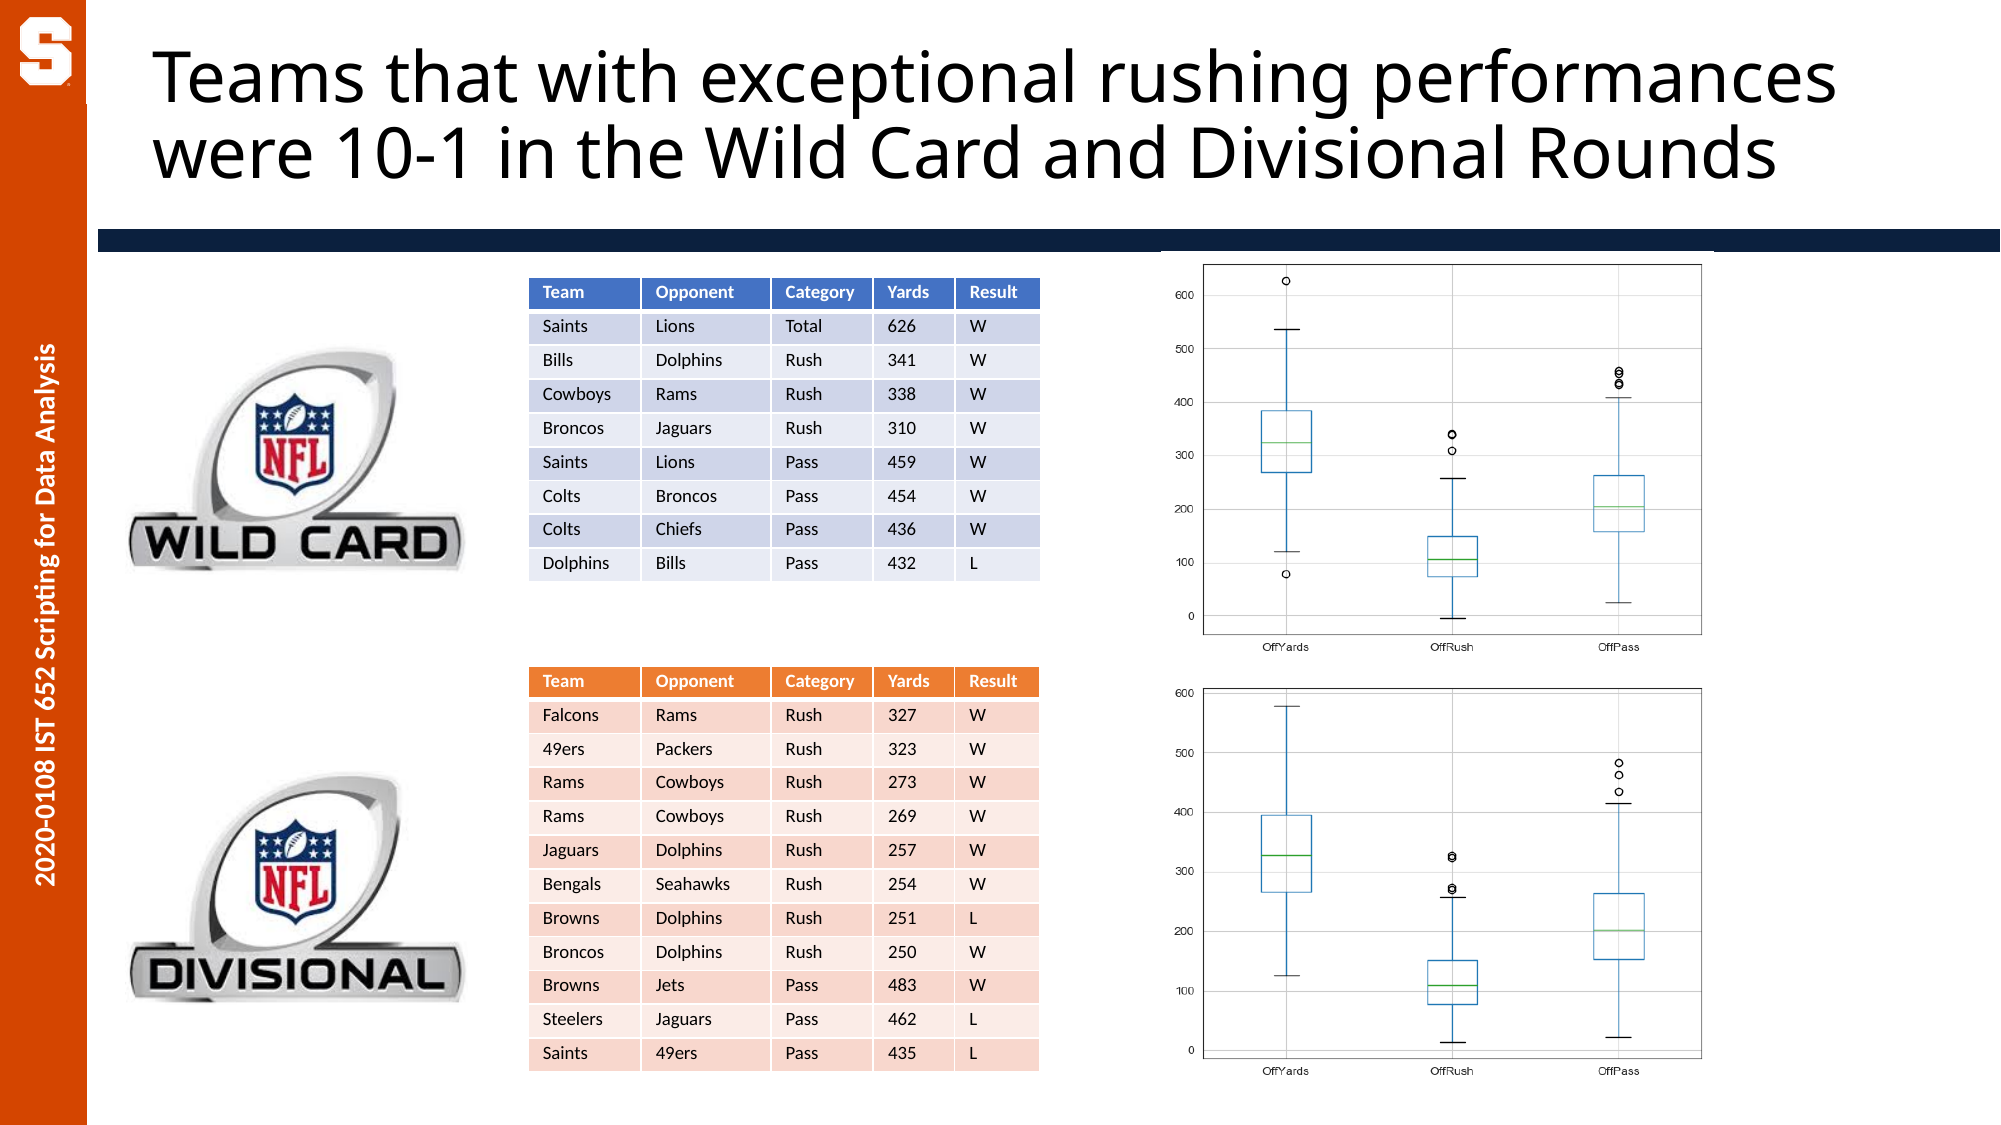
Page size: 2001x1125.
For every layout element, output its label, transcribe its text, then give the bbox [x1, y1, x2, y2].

table_cell W [956, 414, 1040, 446]
table_cell 436 [874, 515, 954, 547]
table_cell Broncos [642, 481, 770, 513]
table_header Result [955, 667, 1039, 697]
table_cell Packers [642, 734, 770, 766]
table_cell L [955, 1005, 1039, 1037]
table_cell W [956, 481, 1040, 513]
table_cell L [955, 904, 1039, 936]
table_cell Jaguars [529, 836, 640, 868]
table_cell Rams [529, 768, 640, 800]
table_cell Pass [772, 448, 872, 480]
table_cell 49ers [529, 734, 640, 766]
table_cell Rush [772, 836, 872, 868]
title Teams that with exceptional rushing performances were 10-1 in the Wild Card and Divisional Rounds [137, 9, 1863, 227]
table_cell Lions [642, 448, 770, 480]
table_cell 273 [874, 768, 954, 800]
table_cell 251 [874, 904, 954, 936]
table_cell 626 [874, 314, 954, 344]
table_cell Rush [772, 414, 872, 446]
picture [1161, 251, 1714, 666]
table_cell Browns [529, 904, 640, 936]
table_cell W [956, 380, 1040, 412]
table_cell Rush [772, 802, 872, 834]
table_cell Pass [772, 1005, 872, 1037]
table_cell Rush [772, 380, 872, 412]
table_cell W [955, 870, 1039, 902]
table_cell Browns [529, 971, 640, 1003]
table_cell Broncos [529, 414, 640, 446]
picture [1161, 675, 1714, 1090]
table_cell W [955, 971, 1039, 1003]
table_cell Dolphins [642, 904, 770, 936]
table_cell Jaguars [642, 414, 770, 446]
table_header Category [772, 667, 872, 697]
table_cell L [955, 1039, 1039, 1071]
table_cell W [955, 768, 1039, 800]
table_cell W [955, 836, 1039, 868]
table_cell Jets [642, 971, 770, 1003]
table_cell 254 [874, 870, 954, 902]
table_cell Colts [529, 515, 640, 547]
table_cell Rush [772, 346, 872, 378]
table_header Team [529, 278, 640, 309]
table_cell Dolphins [529, 549, 640, 581]
table_cell L [956, 549, 1040, 581]
table_cell Broncos [529, 937, 640, 970]
table_cell 323 [874, 734, 954, 766]
table_cell W [956, 448, 1040, 480]
table_cell Cowboys [529, 380, 640, 412]
table_cell Rams [529, 802, 640, 834]
table_cell W [956, 314, 1040, 344]
table_header Yards [874, 667, 954, 697]
table_cell Rush [772, 734, 872, 766]
table_cell Pass [772, 481, 872, 513]
table_cell Chiefs [642, 515, 770, 547]
table_cell W [955, 734, 1039, 766]
table_cell 432 [874, 549, 954, 581]
table_cell Rush [772, 702, 872, 733]
table_cell W [955, 937, 1039, 970]
table_cell 49ers [642, 1039, 770, 1071]
table_cell Dolphins [642, 346, 770, 378]
table_header Opponent [642, 278, 770, 309]
table_cell W [956, 346, 1040, 378]
table_cell 269 [874, 802, 954, 834]
table_cell Saints [529, 448, 640, 480]
table_cell 327 [874, 702, 954, 733]
table_cell 483 [874, 971, 954, 1003]
table_cell 310 [874, 414, 954, 446]
table_cell Steelers [529, 1005, 640, 1037]
table_cell Cowboys [642, 802, 770, 834]
table_cell Rams [642, 380, 770, 412]
table_cell W [955, 802, 1039, 834]
table_cell Rush [772, 870, 872, 902]
table_cell Saints [529, 1039, 640, 1071]
table_header Result [956, 278, 1040, 309]
table_header Category [772, 278, 872, 309]
table_header Yards [874, 278, 954, 309]
table_cell Total [772, 314, 872, 344]
table_cell Cowboys [642, 768, 770, 800]
table_cell Rush [772, 904, 872, 936]
table_cell 257 [874, 836, 954, 868]
table_cell Dolphins [642, 937, 770, 970]
picture [1, 1, 85, 104]
table_cell Falcons [529, 702, 640, 733]
table_cell 341 [874, 346, 954, 378]
table_cell Dolphins [642, 836, 770, 868]
table_cell Jaguars [642, 1005, 770, 1037]
picture [125, 770, 468, 1006]
table_cell Bills [529, 346, 640, 378]
table_cell W [956, 515, 1040, 547]
table_cell W [955, 702, 1039, 733]
table_cell 435 [874, 1039, 954, 1071]
table_cell Pass [772, 1039, 872, 1071]
table_cell Rams [642, 702, 770, 733]
table_cell Saints [529, 314, 640, 344]
table_cell Bills [642, 549, 770, 581]
table_cell Colts [529, 481, 640, 513]
table_cell Lions [642, 314, 770, 344]
table_header Team [529, 667, 640, 697]
table_cell Pass [772, 549, 872, 581]
table_cell 338 [874, 380, 954, 412]
table_cell 462 [874, 1005, 954, 1037]
table_cell 454 [874, 481, 954, 513]
table_cell Pass [772, 971, 872, 1003]
table_header Opponent [642, 667, 770, 697]
table_cell Seahawks [642, 870, 770, 902]
table_cell 250 [874, 937, 954, 970]
table_cell Pass [772, 515, 872, 547]
table_cell Rush [772, 937, 872, 970]
picture [125, 343, 468, 575]
table_cell 459 [874, 448, 954, 480]
table_cell Bengals [529, 870, 640, 902]
table_cell Rush [772, 768, 872, 800]
